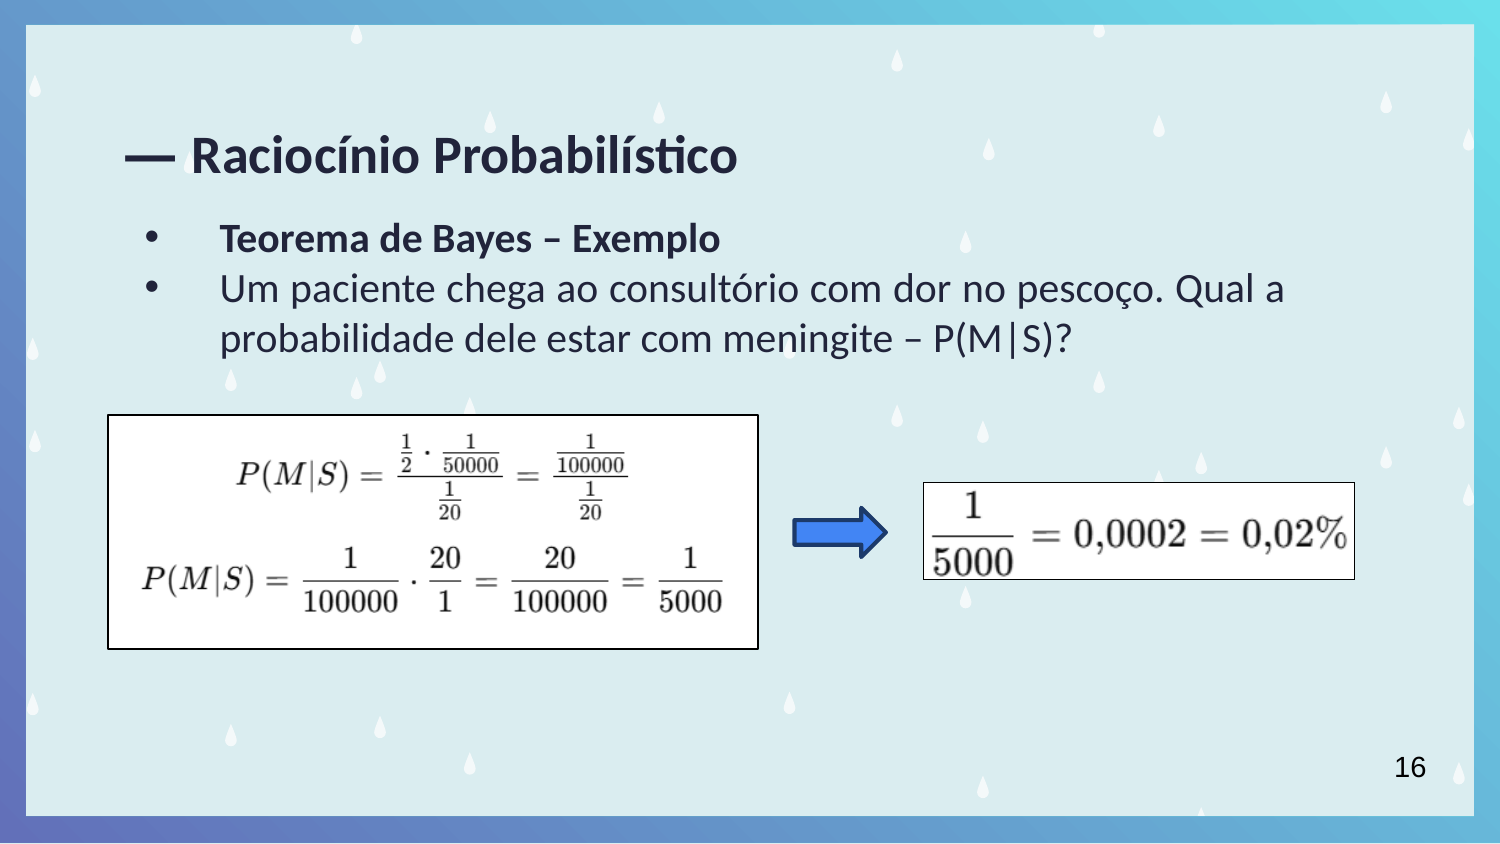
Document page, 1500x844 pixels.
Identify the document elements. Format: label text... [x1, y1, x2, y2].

title — Raciocínio Probabilístico [108, 108, 1066, 195]
subtitle Teorema de Bayes – Exemplo Um paciente chega ao consultório com dor no pescoço. Qual a probabilidade dele estar com meningite – P(M|S)? [106, 195, 1302, 753]
text_box [792, 505, 888, 559]
text_box 16 [1379, 741, 1450, 792]
picture [108, 415, 758, 649]
picture [923, 482, 1355, 580]
